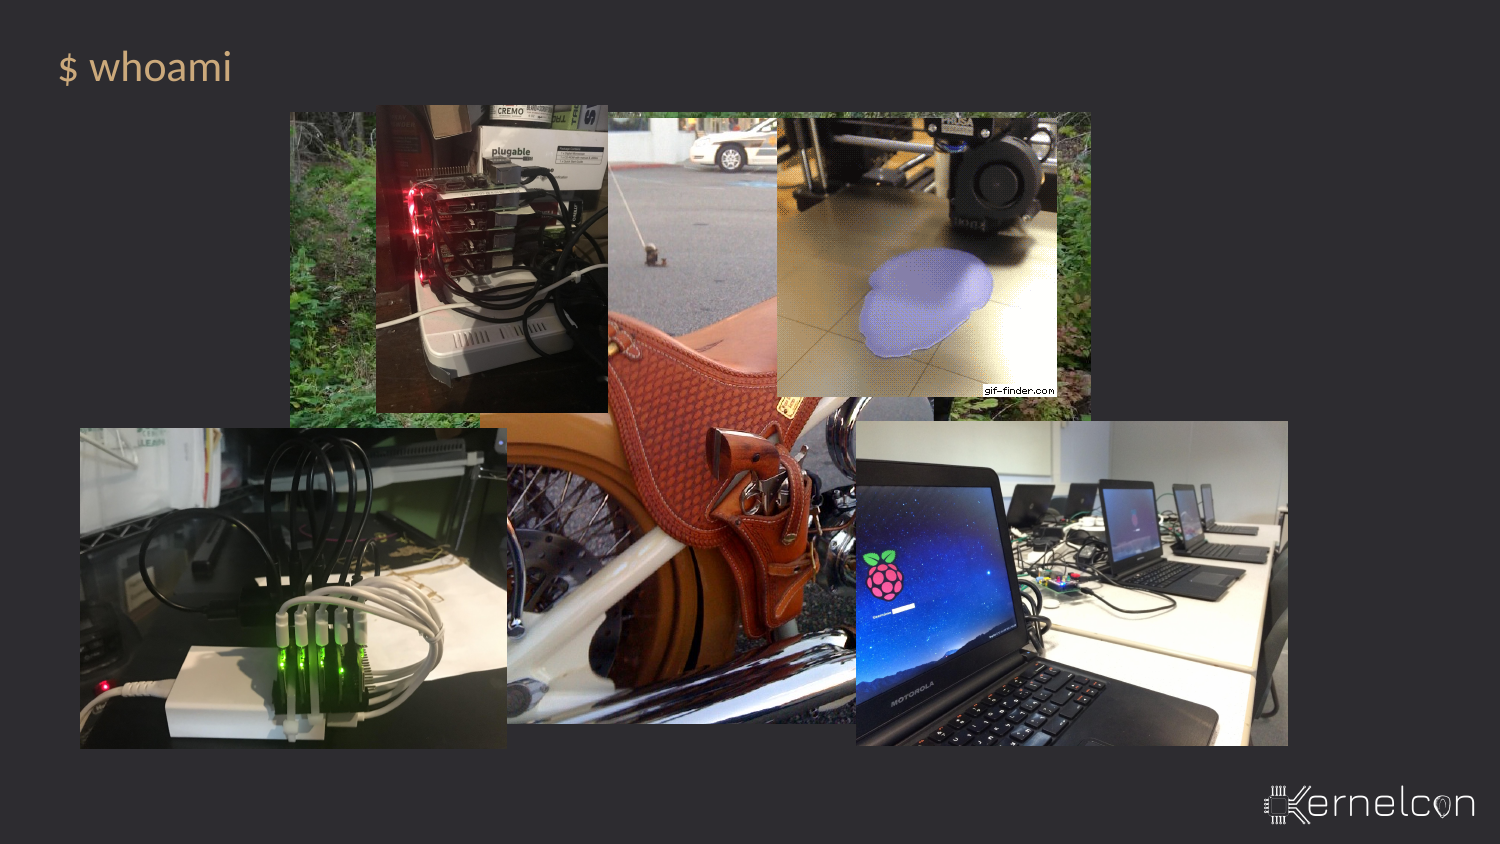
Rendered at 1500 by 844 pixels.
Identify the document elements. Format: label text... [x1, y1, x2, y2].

picture [79, 104, 1288, 749]
picture [1260, 782, 1478, 828]
text_box $ whoami [45, 31, 708, 97]
